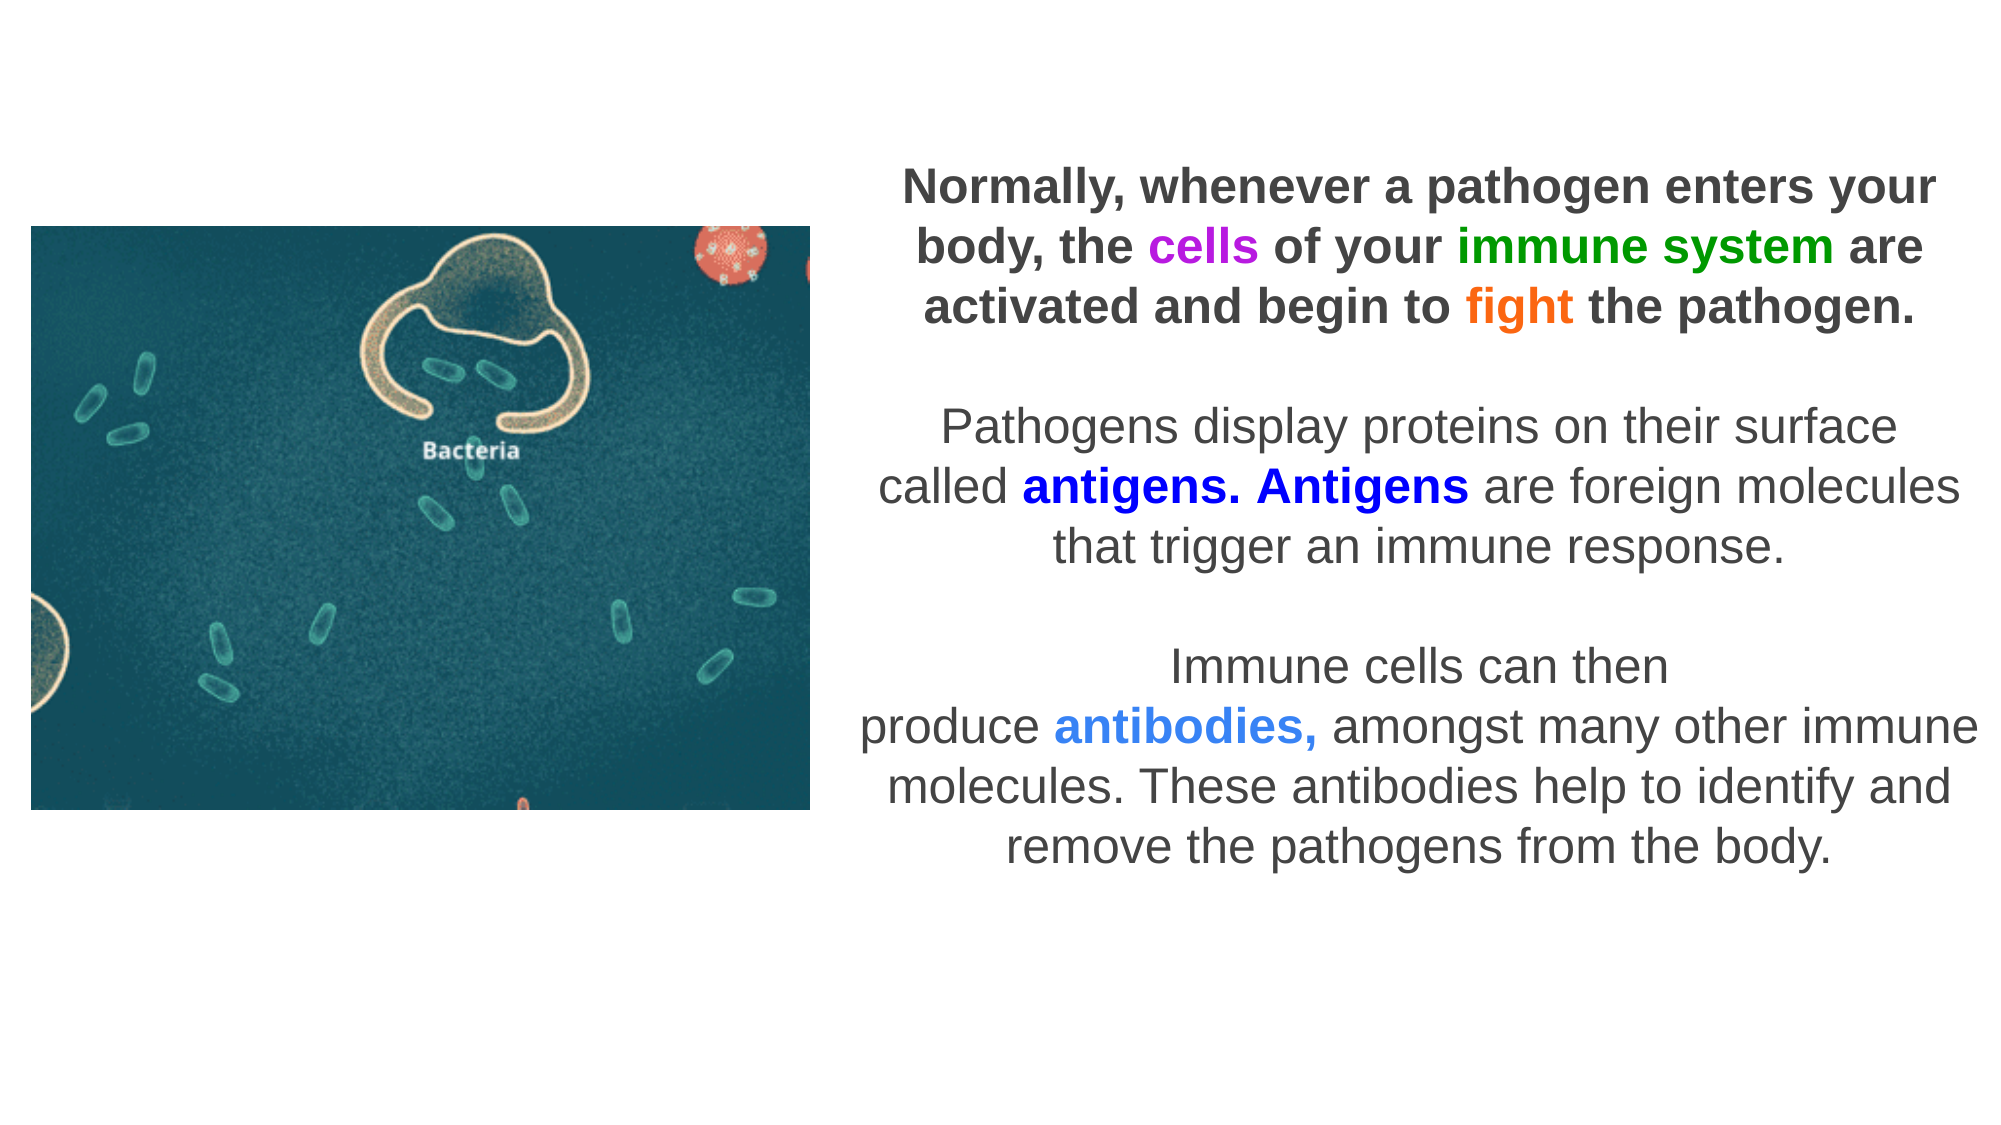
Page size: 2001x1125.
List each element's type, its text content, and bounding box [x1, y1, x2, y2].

text_box Normally, whenever a pathogen enters your body, the cells of your immune system are activated and begin to fight the pathogen. Pathogens display proteins on their surface called antigens. Antigens are foreign molecules that trigger an immune response. Immune cells can then produce antibodies, amongst many other immune molecules. These antibodies help to identify and remove the pathogens from the body. [839, 146, 2000, 882]
picture [31, 226, 810, 810]
